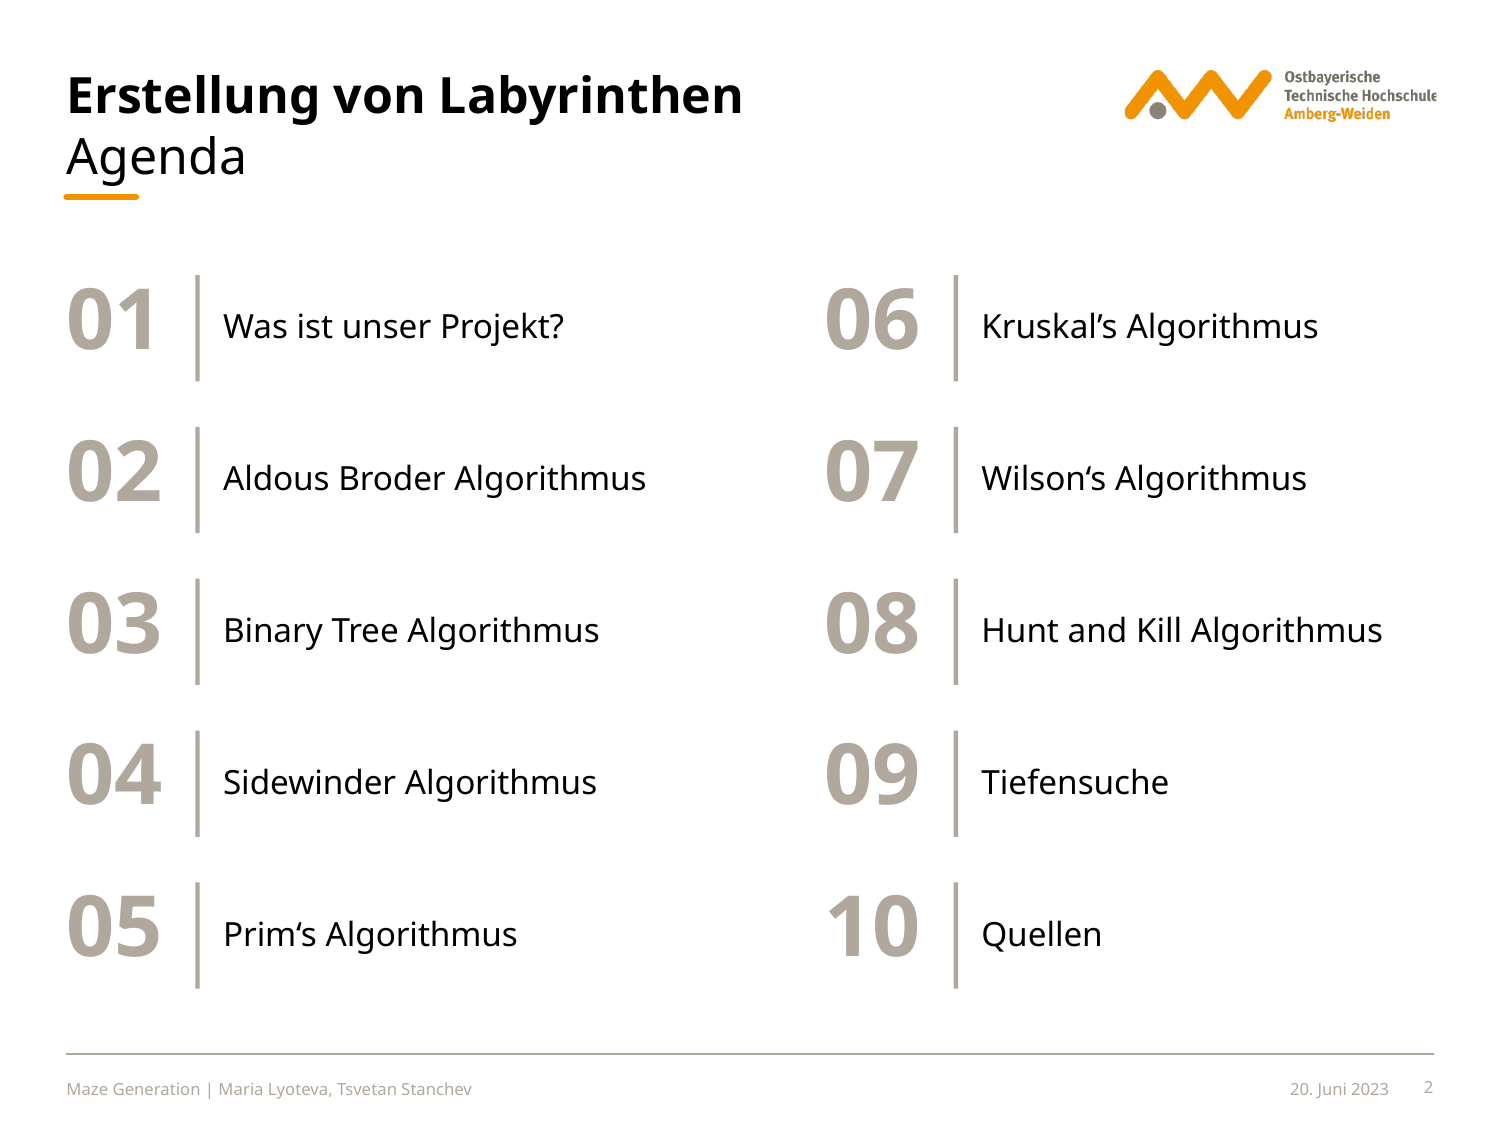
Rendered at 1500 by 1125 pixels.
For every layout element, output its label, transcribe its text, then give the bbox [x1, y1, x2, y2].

list Aldous Broder Algorithmus [223, 421, 676, 540]
list Agenda [66, 130, 1434, 190]
list 04 [66, 724, 198, 843]
list 02 [66, 421, 198, 540]
list [953, 730, 959, 837]
list 10 [824, 876, 956, 995]
title Erstellung von Labyrinthen [66, 70, 1434, 130]
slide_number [1171, 1065, 1390, 1113]
list 09 [824, 724, 956, 843]
list [195, 275, 200, 382]
list [953, 275, 959, 382]
list 03 [66, 572, 198, 691]
list [195, 426, 200, 534]
list Prim‘s Algorithmus [223, 876, 676, 995]
list 07 [824, 421, 956, 540]
list 08 [824, 572, 956, 691]
list Sidewinder Algorithmus [223, 724, 676, 843]
list [953, 426, 959, 534]
list [195, 730, 200, 837]
list Hunt and Kill Algorithmus [981, 572, 1434, 691]
list [195, 578, 200, 685]
list [953, 578, 959, 685]
list Kruskal’s Algorithmus [981, 269, 1434, 388]
list [953, 882, 959, 989]
list Quellen [981, 876, 1434, 995]
list Was ist unser Projekt? [223, 269, 676, 388]
footer Maze Generation | Maria Lyoteva, Tsvetan Stanchev [66, 1065, 997, 1113]
list 01 [66, 269, 198, 388]
list 05 [66, 876, 198, 995]
list Tiefensuche [981, 724, 1434, 843]
list [195, 882, 200, 989]
list Wilson‘s Algorithmus [981, 421, 1434, 540]
list Binary Tree Algorithmus [223, 572, 676, 691]
list 06 [824, 269, 956, 388]
slide_number 2 [1395, 1065, 1434, 1113]
